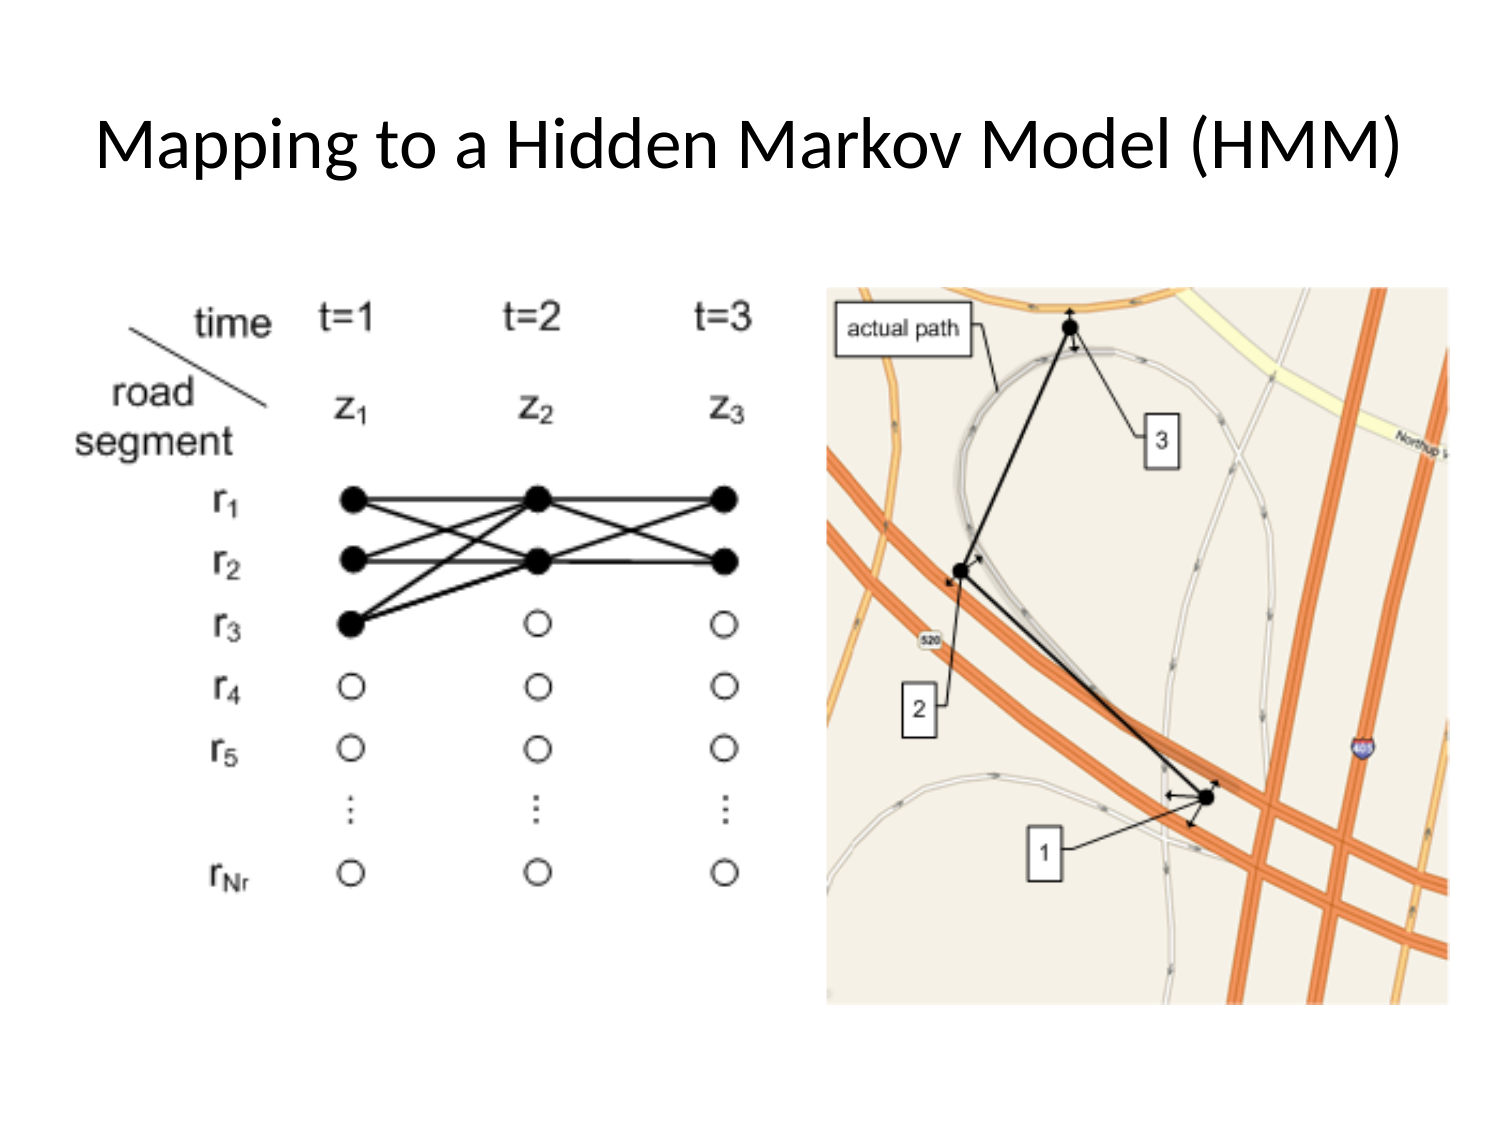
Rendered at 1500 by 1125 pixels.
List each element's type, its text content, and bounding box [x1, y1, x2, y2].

picture [74, 287, 769, 901]
picture [824, 287, 1451, 1005]
title Mapping to a Hidden Markov Model (HMM) [75, 45, 1425, 233]
